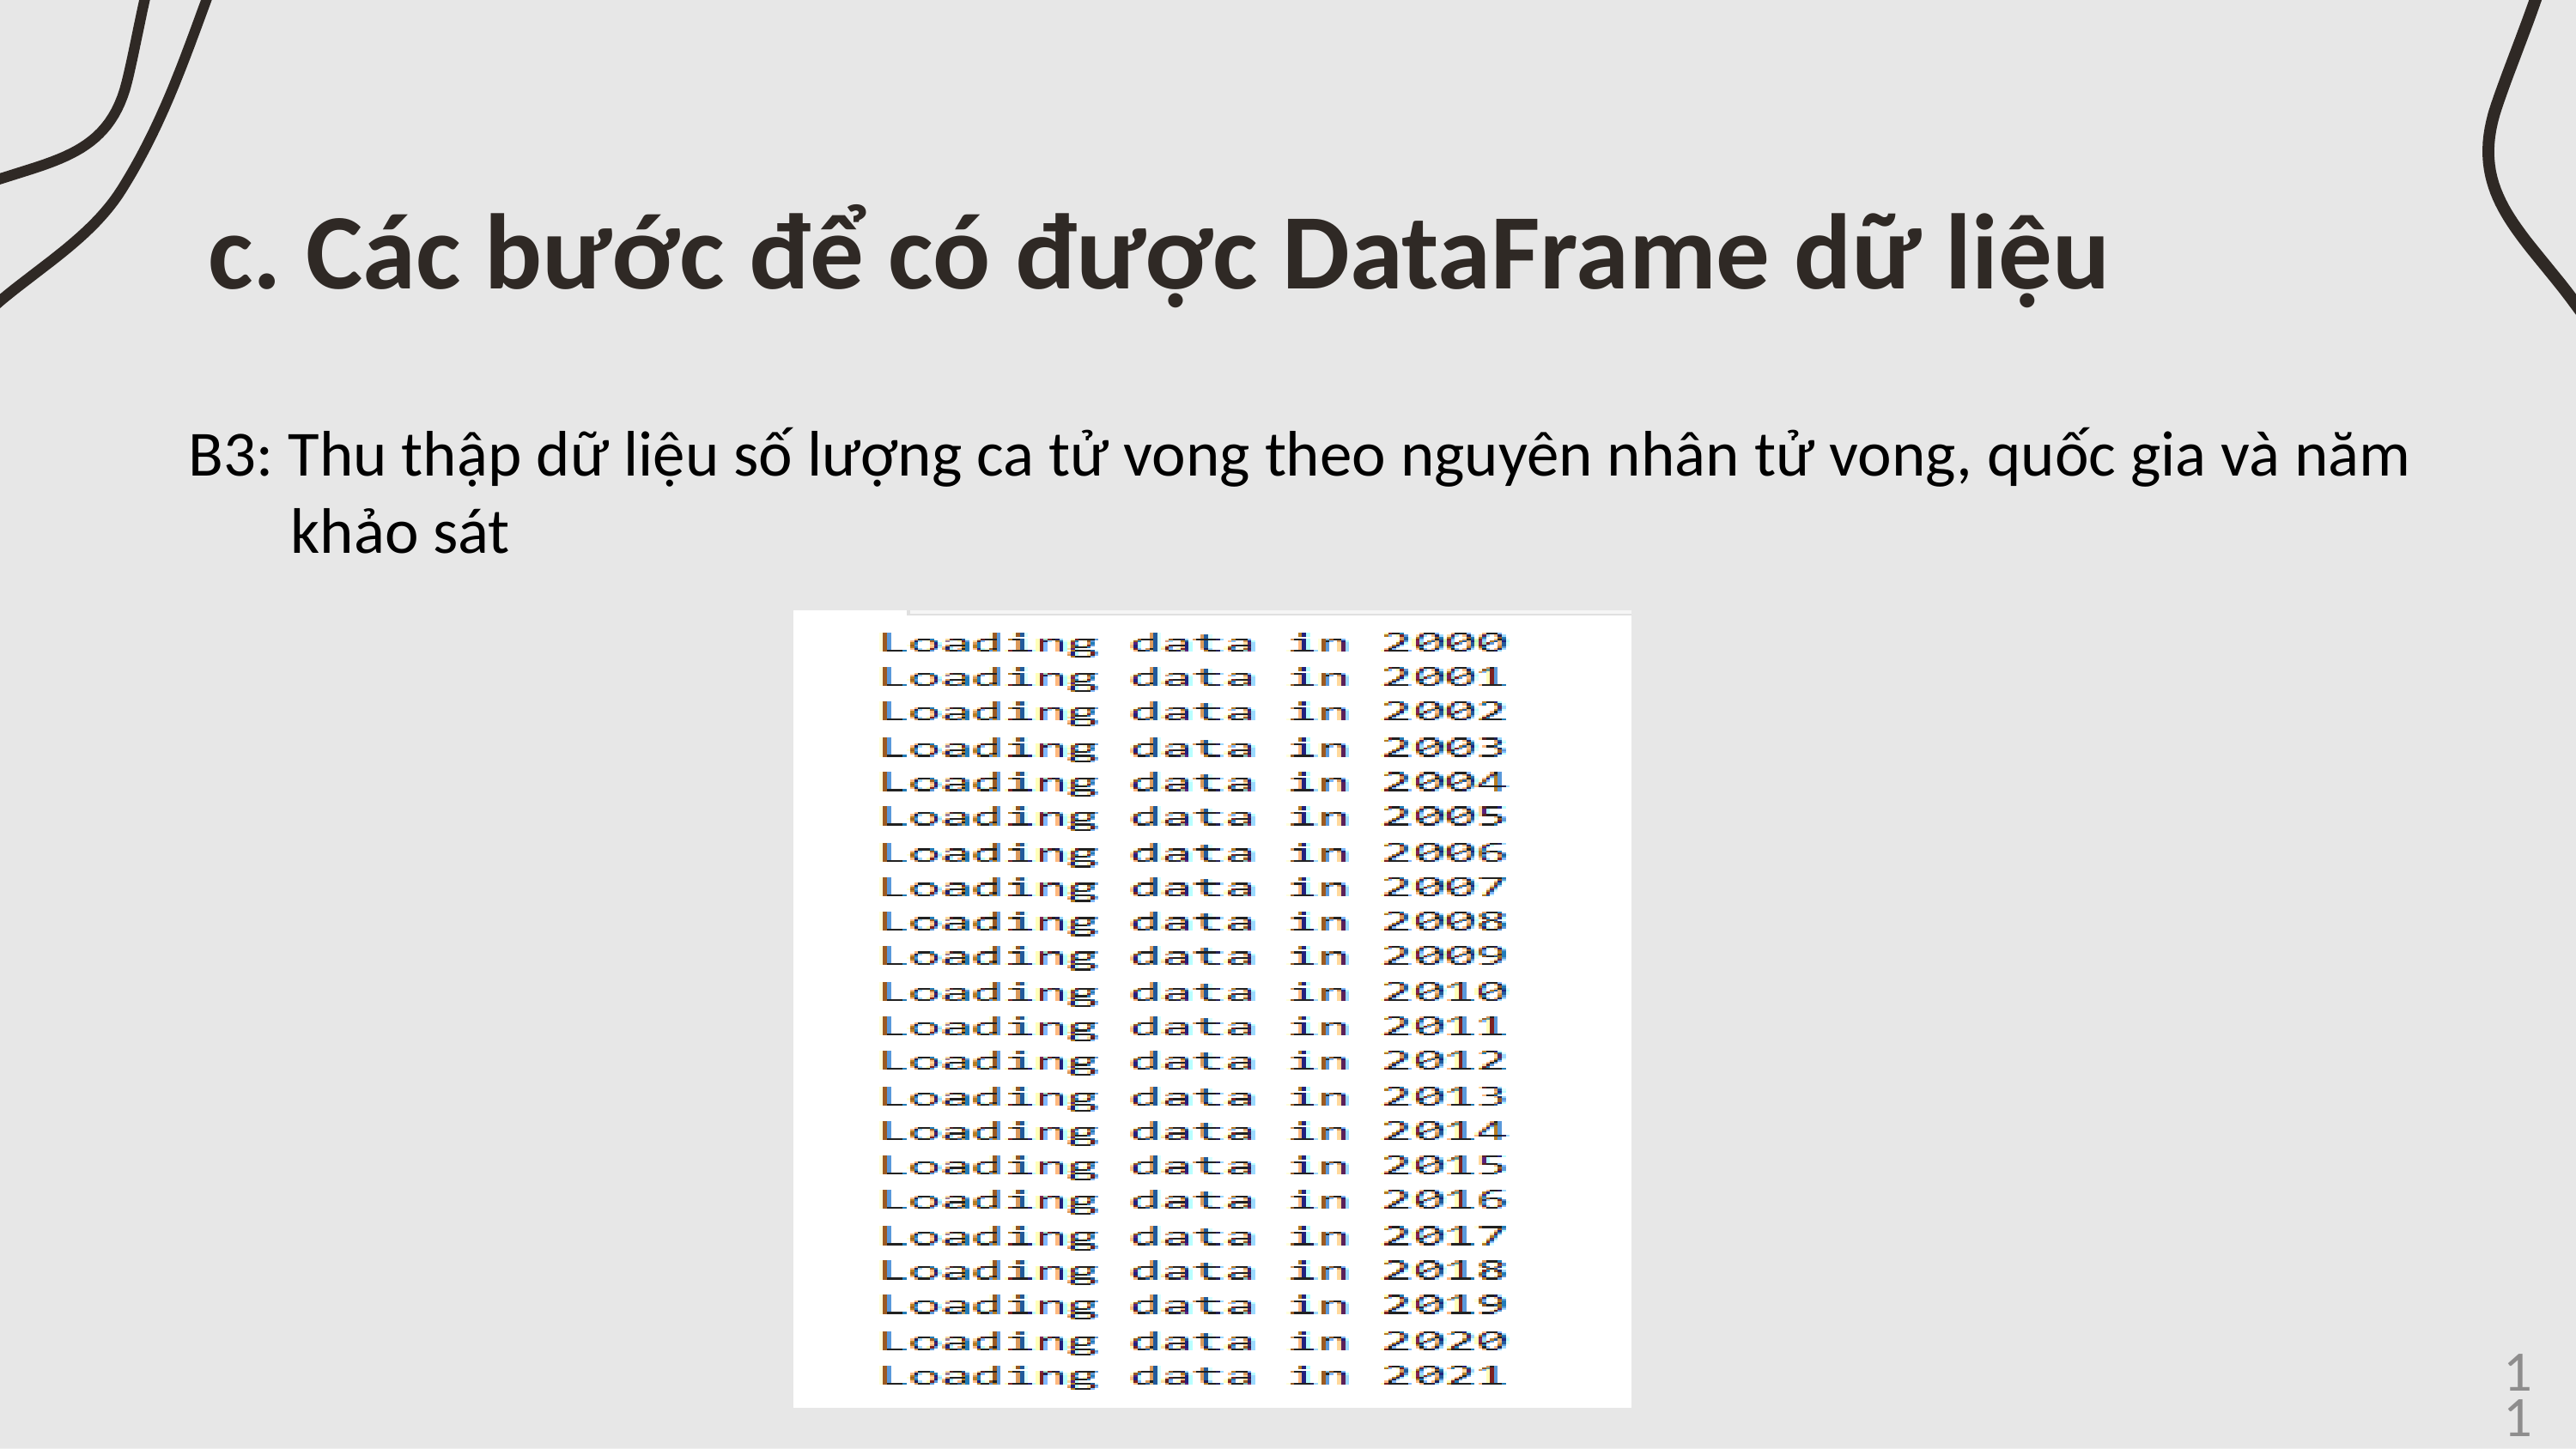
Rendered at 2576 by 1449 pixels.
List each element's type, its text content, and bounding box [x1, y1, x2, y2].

slide_number 11 [2468, 1346, 2540, 1449]
title c. Các bước để có được DataFrame dữ liệu [188, 179, 2576, 424]
text_box B3: Thu thập dữ liệu số lượng ca tử vong theo nguyên nhân tử vong, quốc gia và năm khảo sát [188, 409, 2458, 567]
picture [793, 610, 1632, 1408]
